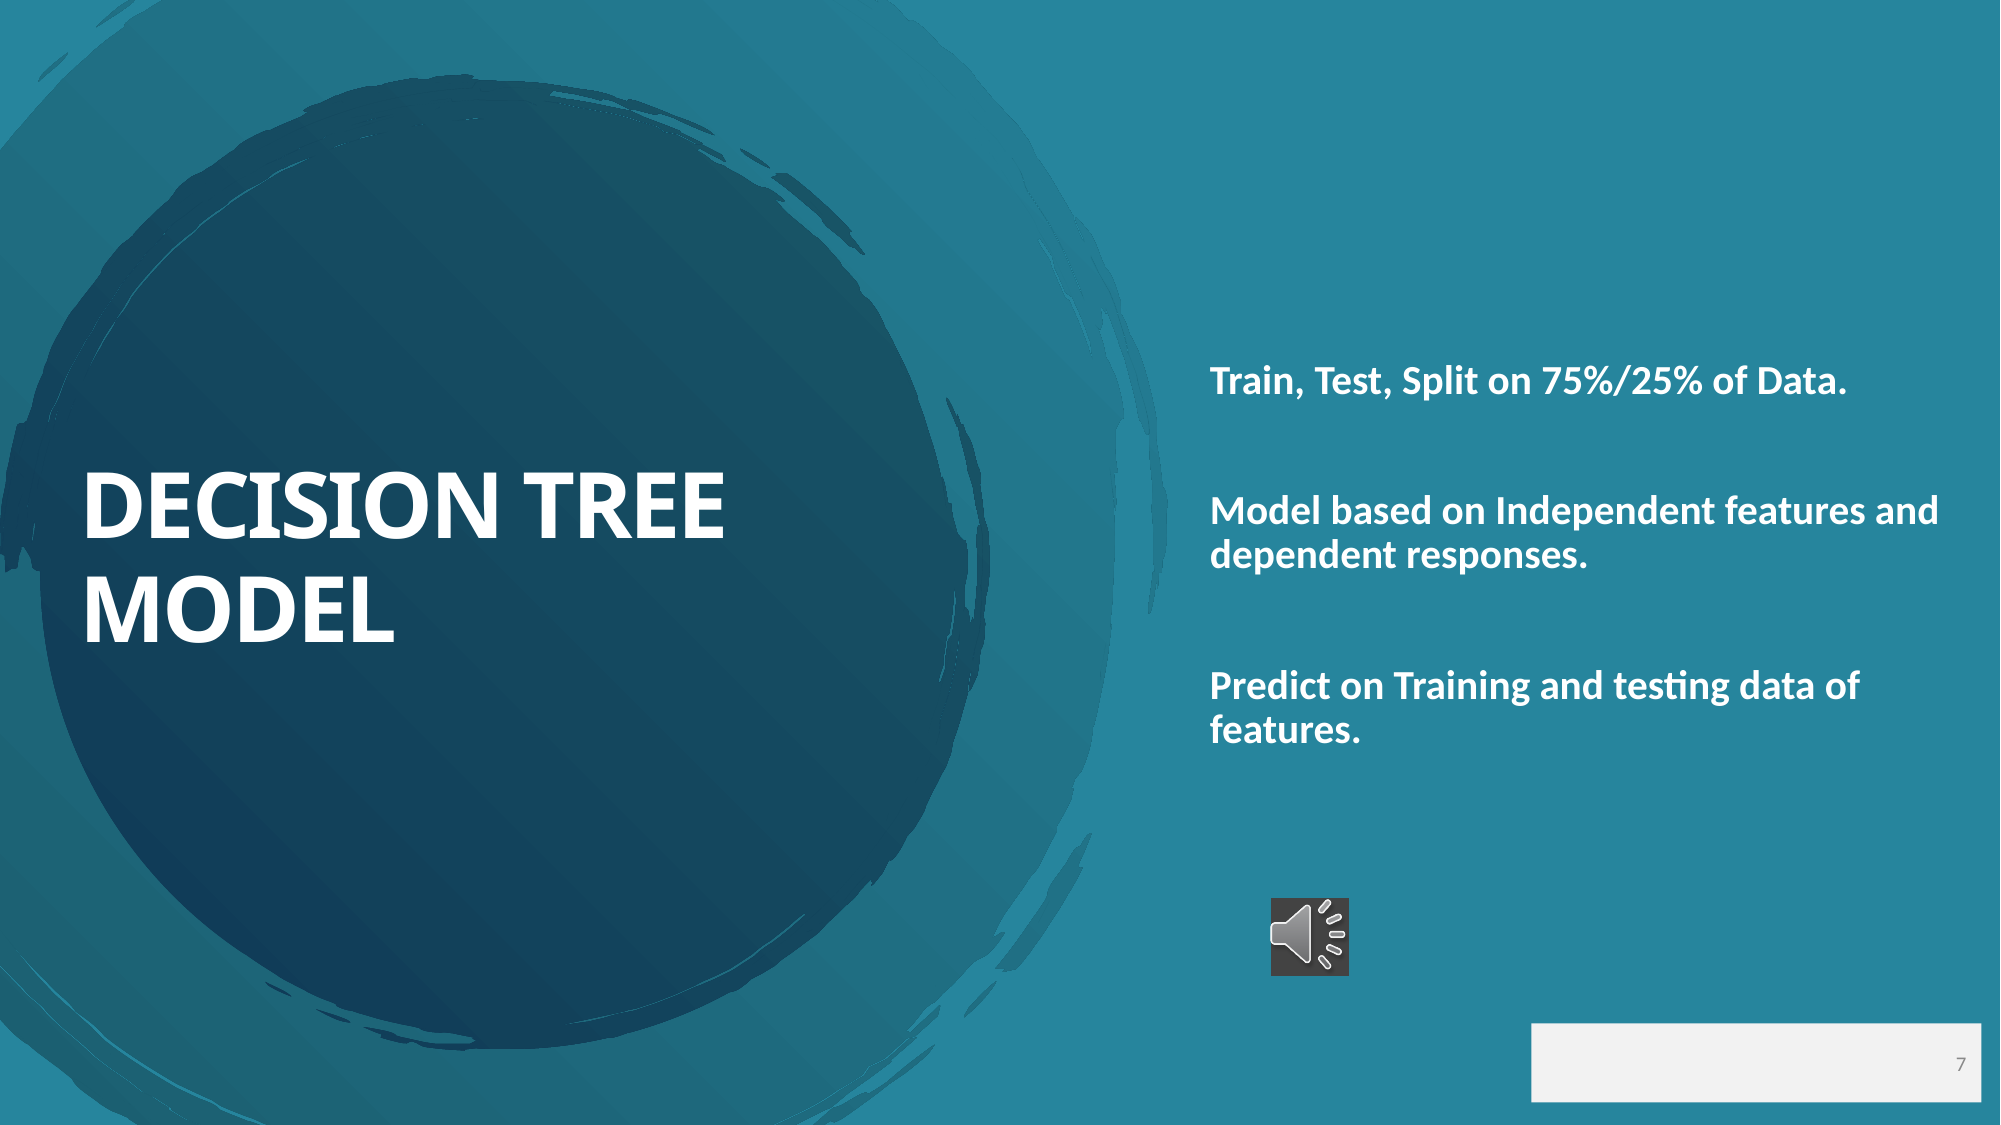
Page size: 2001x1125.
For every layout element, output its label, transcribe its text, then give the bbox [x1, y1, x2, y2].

list Train, Test, Split on 75%/25% of Data. Model based on Independent features and dependent responses. Predict on Training and testing data of features. [1194, 350, 1982, 763]
slide_number 7 [1531, 1023, 1982, 1103]
picture [1270, 896, 1350, 977]
title Decision Tree Model [64, 386, 982, 728]
